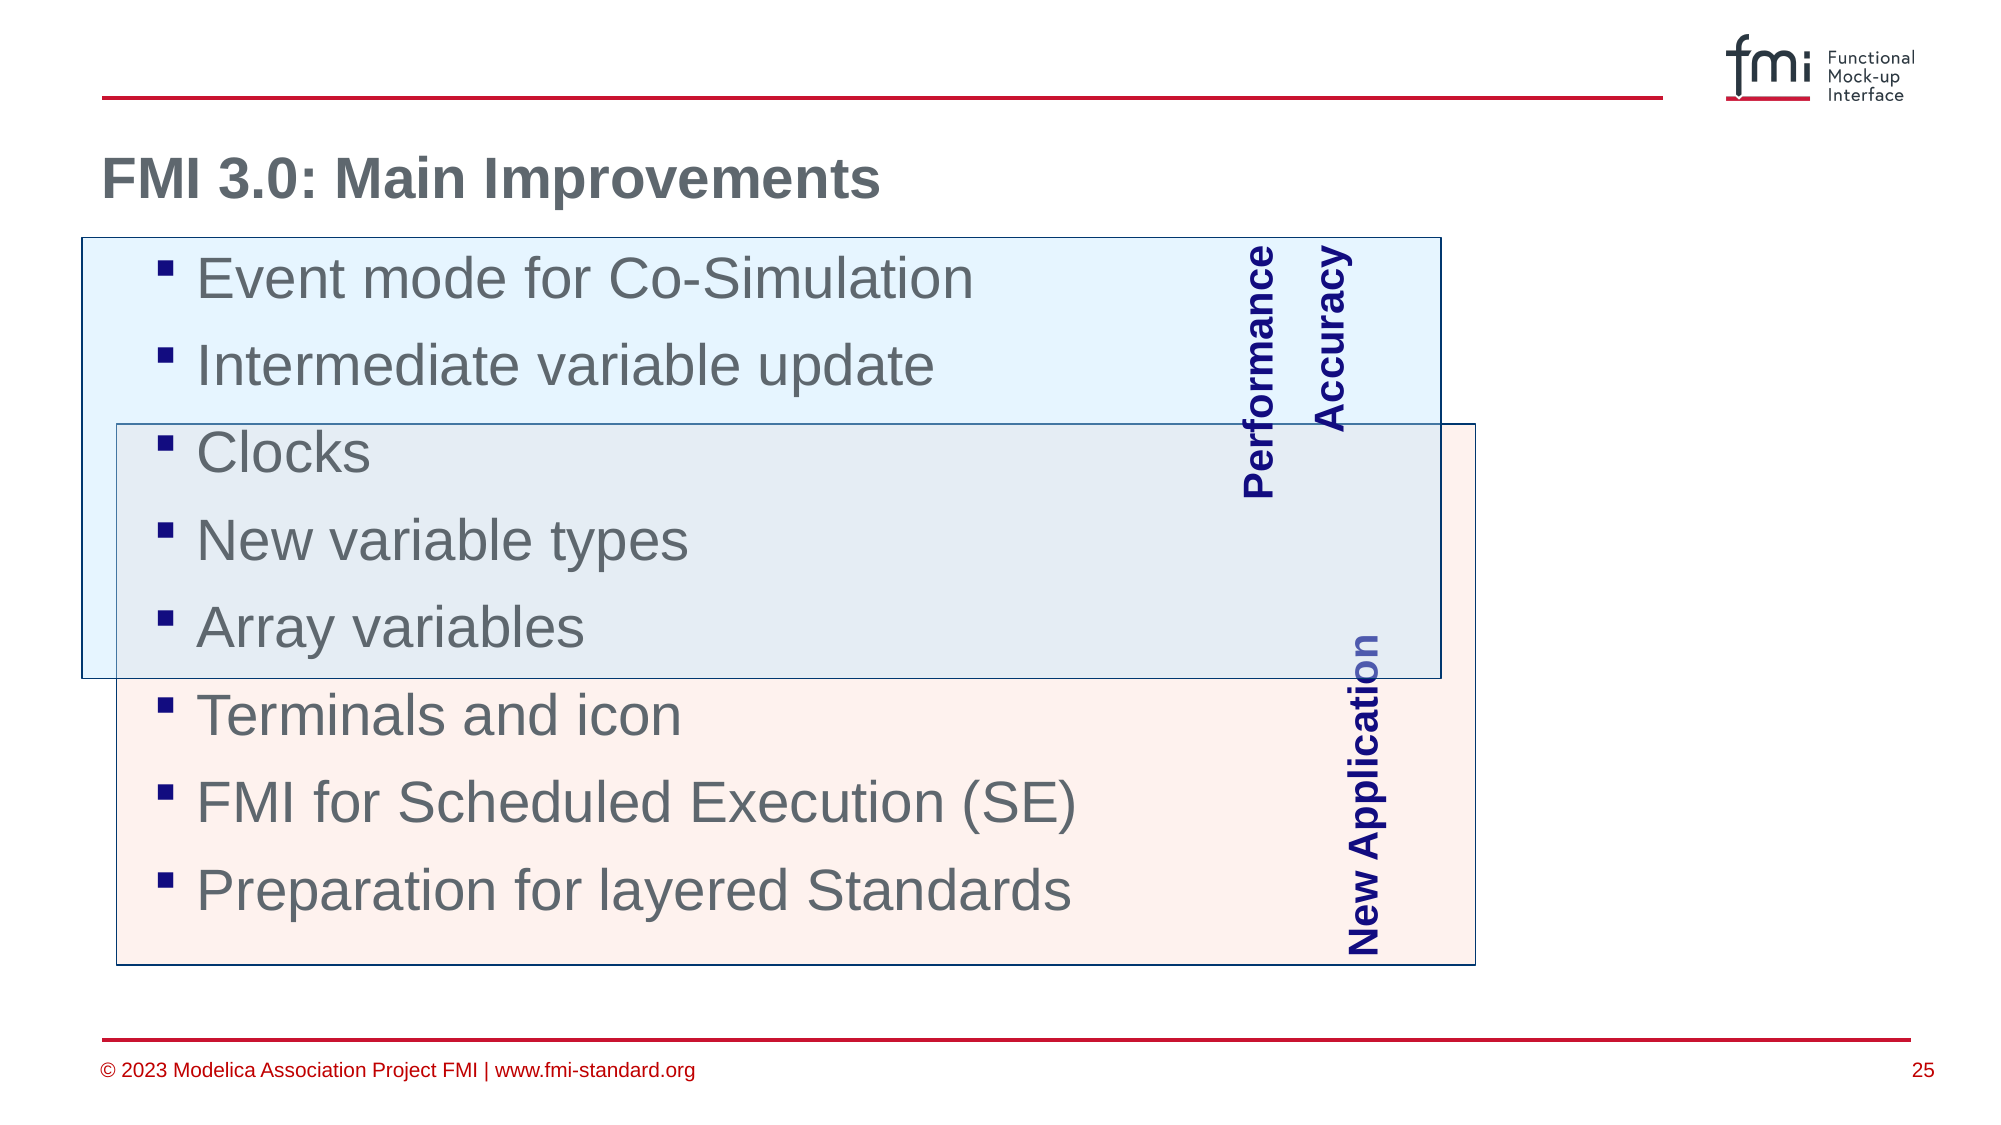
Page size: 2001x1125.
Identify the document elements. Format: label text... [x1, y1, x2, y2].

text_box New Application [1225, 424, 1476, 966]
text_box Performance Accuracy [82, 237, 1442, 679]
picture [1726, 34, 1914, 101]
list Event mode for Co-Simulation Intermediate variable update Clocks New variable types Array variables Terminals and icon FMI for Scheduled Execution (SE) Preparation for layered Standards [108, 239, 1225, 1021]
title FMI 3.0: Main Improvements [101, 125, 1913, 232]
